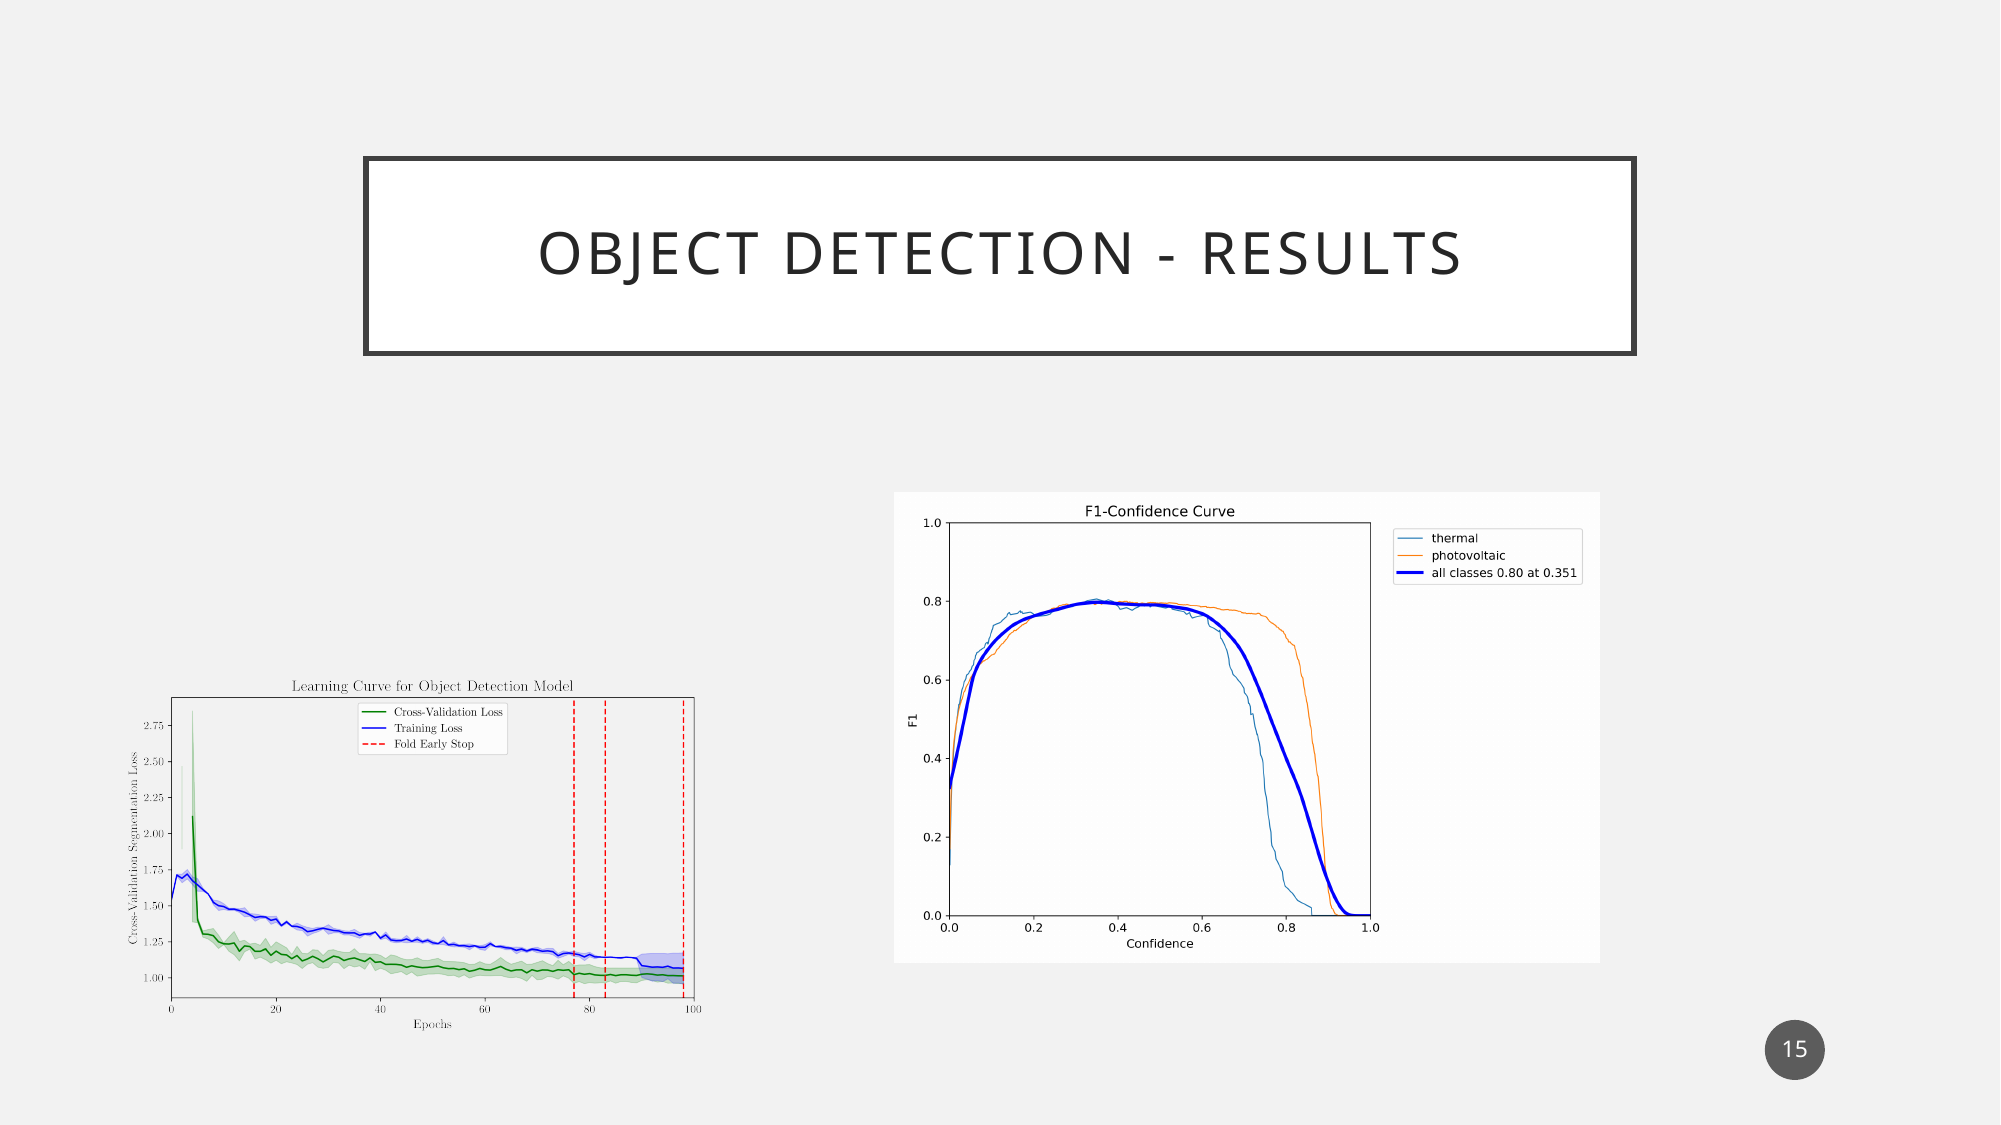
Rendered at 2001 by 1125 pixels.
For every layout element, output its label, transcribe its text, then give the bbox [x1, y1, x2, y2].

picture [894, 492, 1600, 963]
picture [115, 667, 716, 1044]
title Object detection - results [363, 156, 1637, 356]
slide_number 15 [1764, 1019, 1825, 1080]
